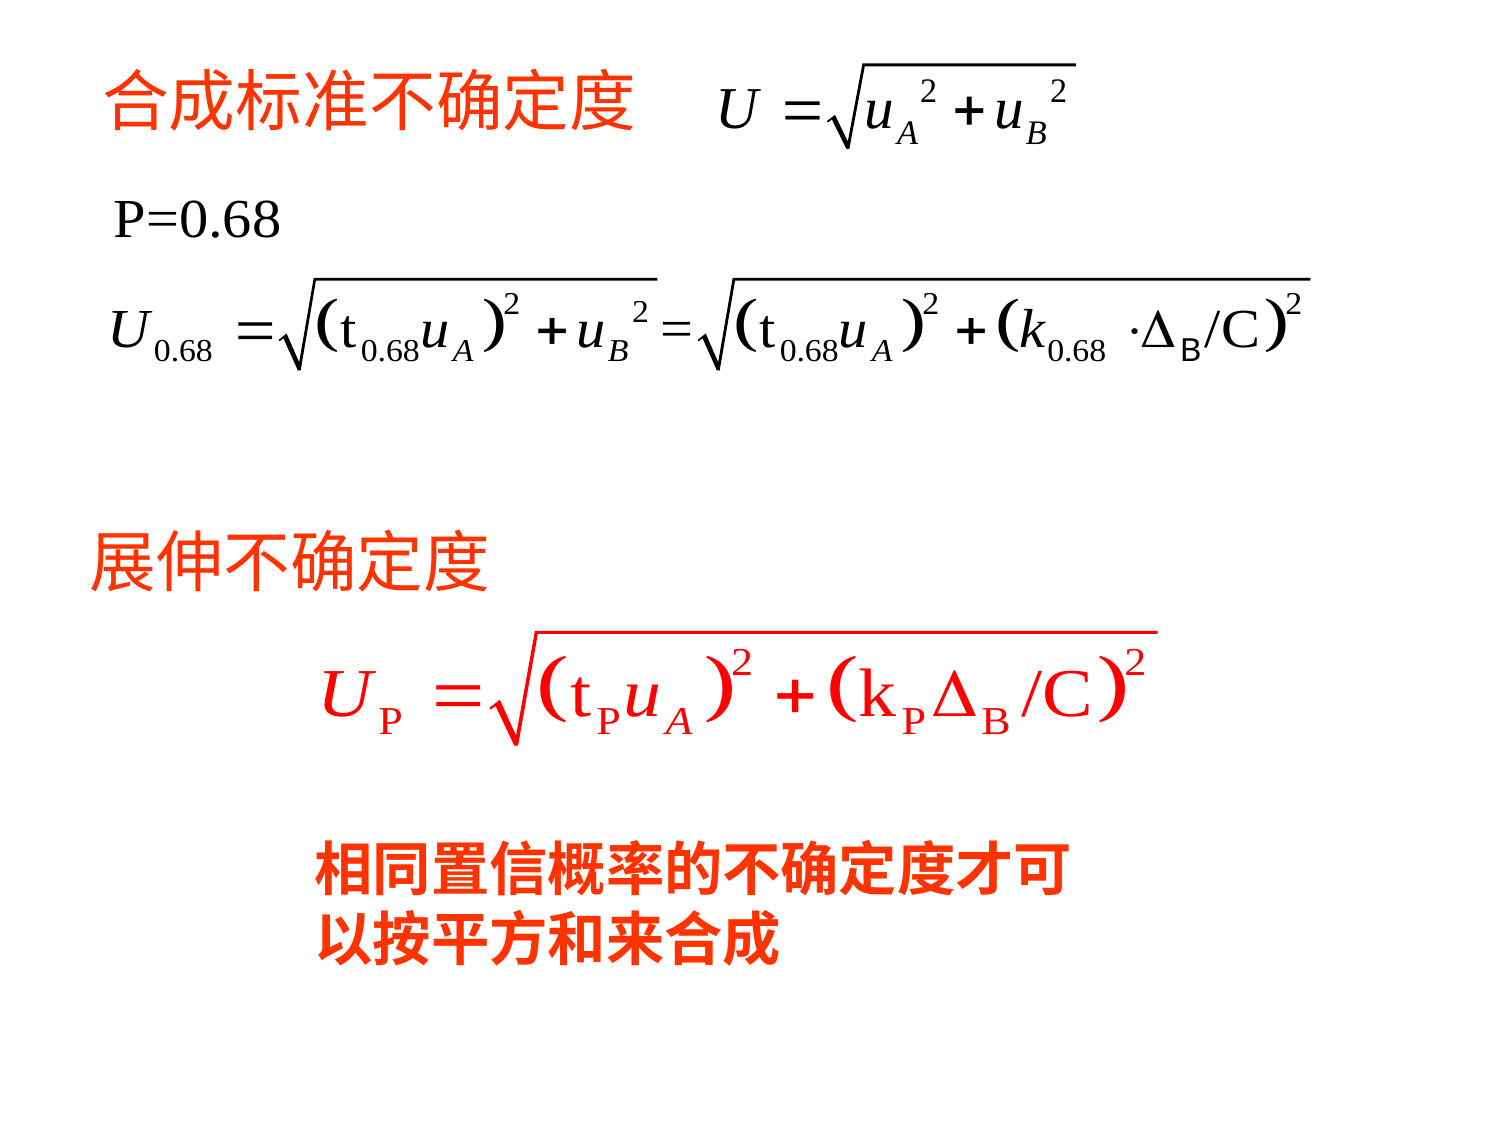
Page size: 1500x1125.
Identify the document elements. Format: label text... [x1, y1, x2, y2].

text_box 相同置信概率的不确定度才可以按平方和来合成 [299, 824, 1125, 980]
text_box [104, 188, 1324, 382]
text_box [712, 49, 1088, 164]
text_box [312, 613, 1176, 763]
text_box 展伸不确定度 [74, 512, 525, 608]
text_box 合成标准不确定度 [87, 50, 710, 146]
